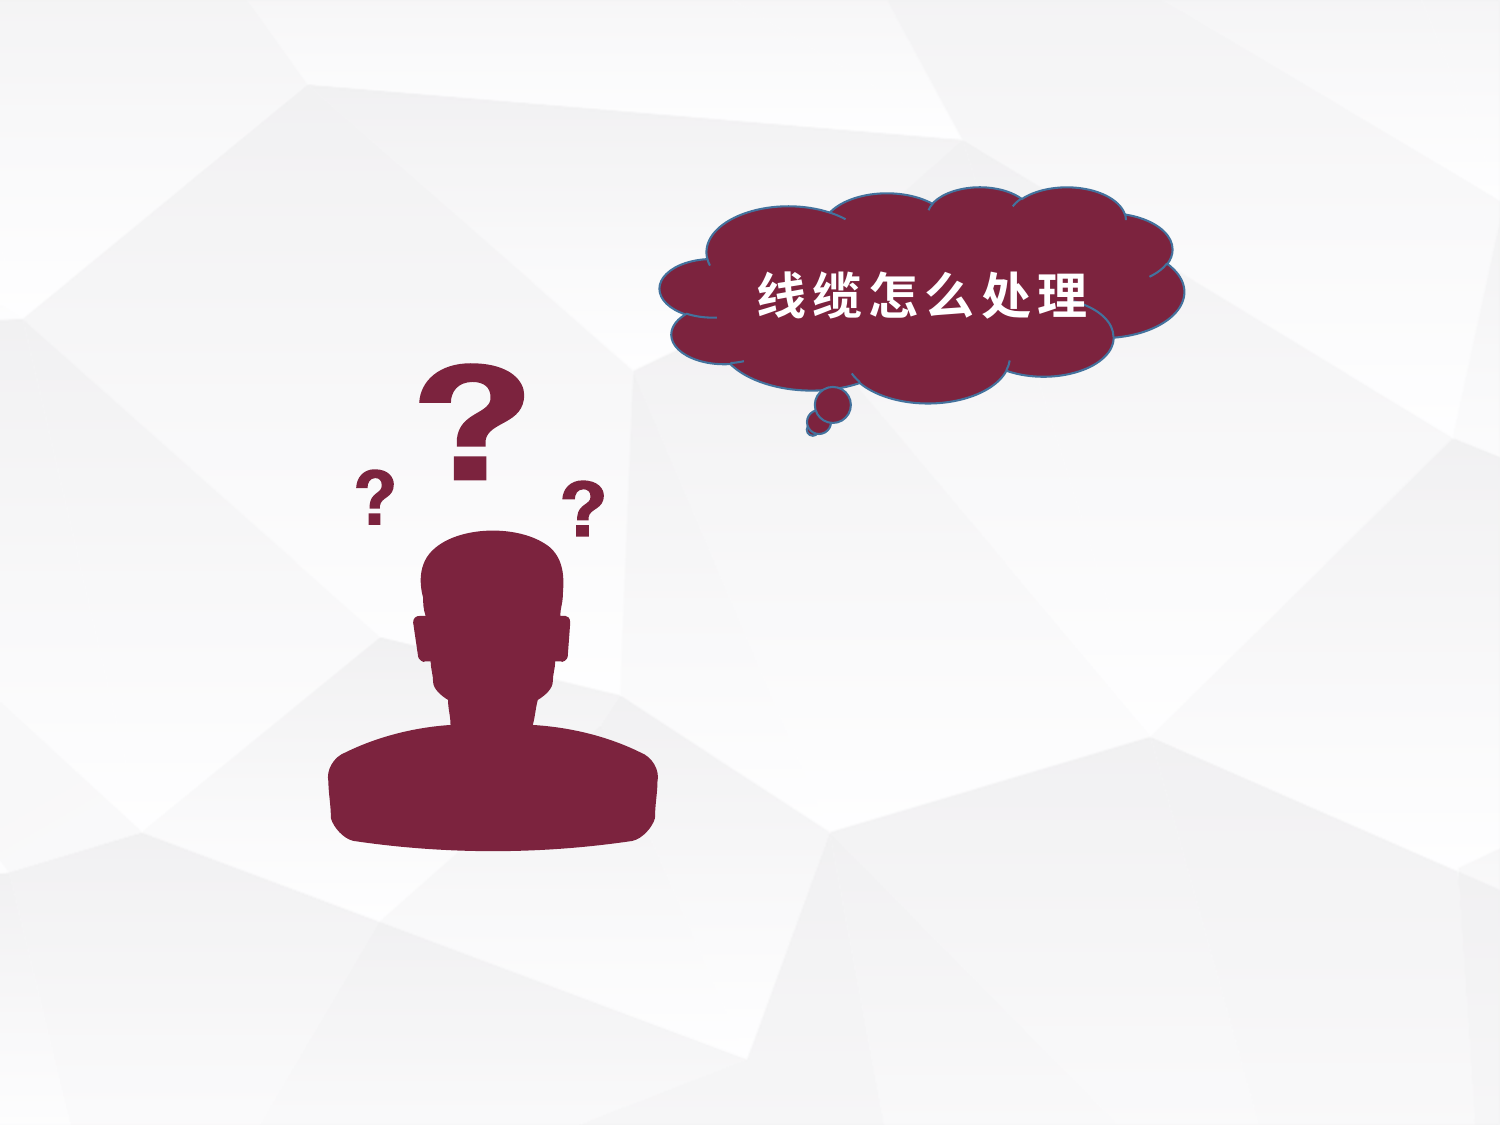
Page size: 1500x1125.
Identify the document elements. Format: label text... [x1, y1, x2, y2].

text_box [658, 186, 1186, 437]
picture [0, 0, 1500, 1125]
text_box [562, 480, 604, 521]
text_box [453, 456, 487, 481]
text_box [368, 513, 381, 525]
text_box 线缆怎么处理 [741, 256, 1103, 332]
text_box [327, 530, 658, 852]
text_box [576, 525, 589, 537]
text_box [356, 469, 394, 509]
text_box [419, 363, 525, 447]
